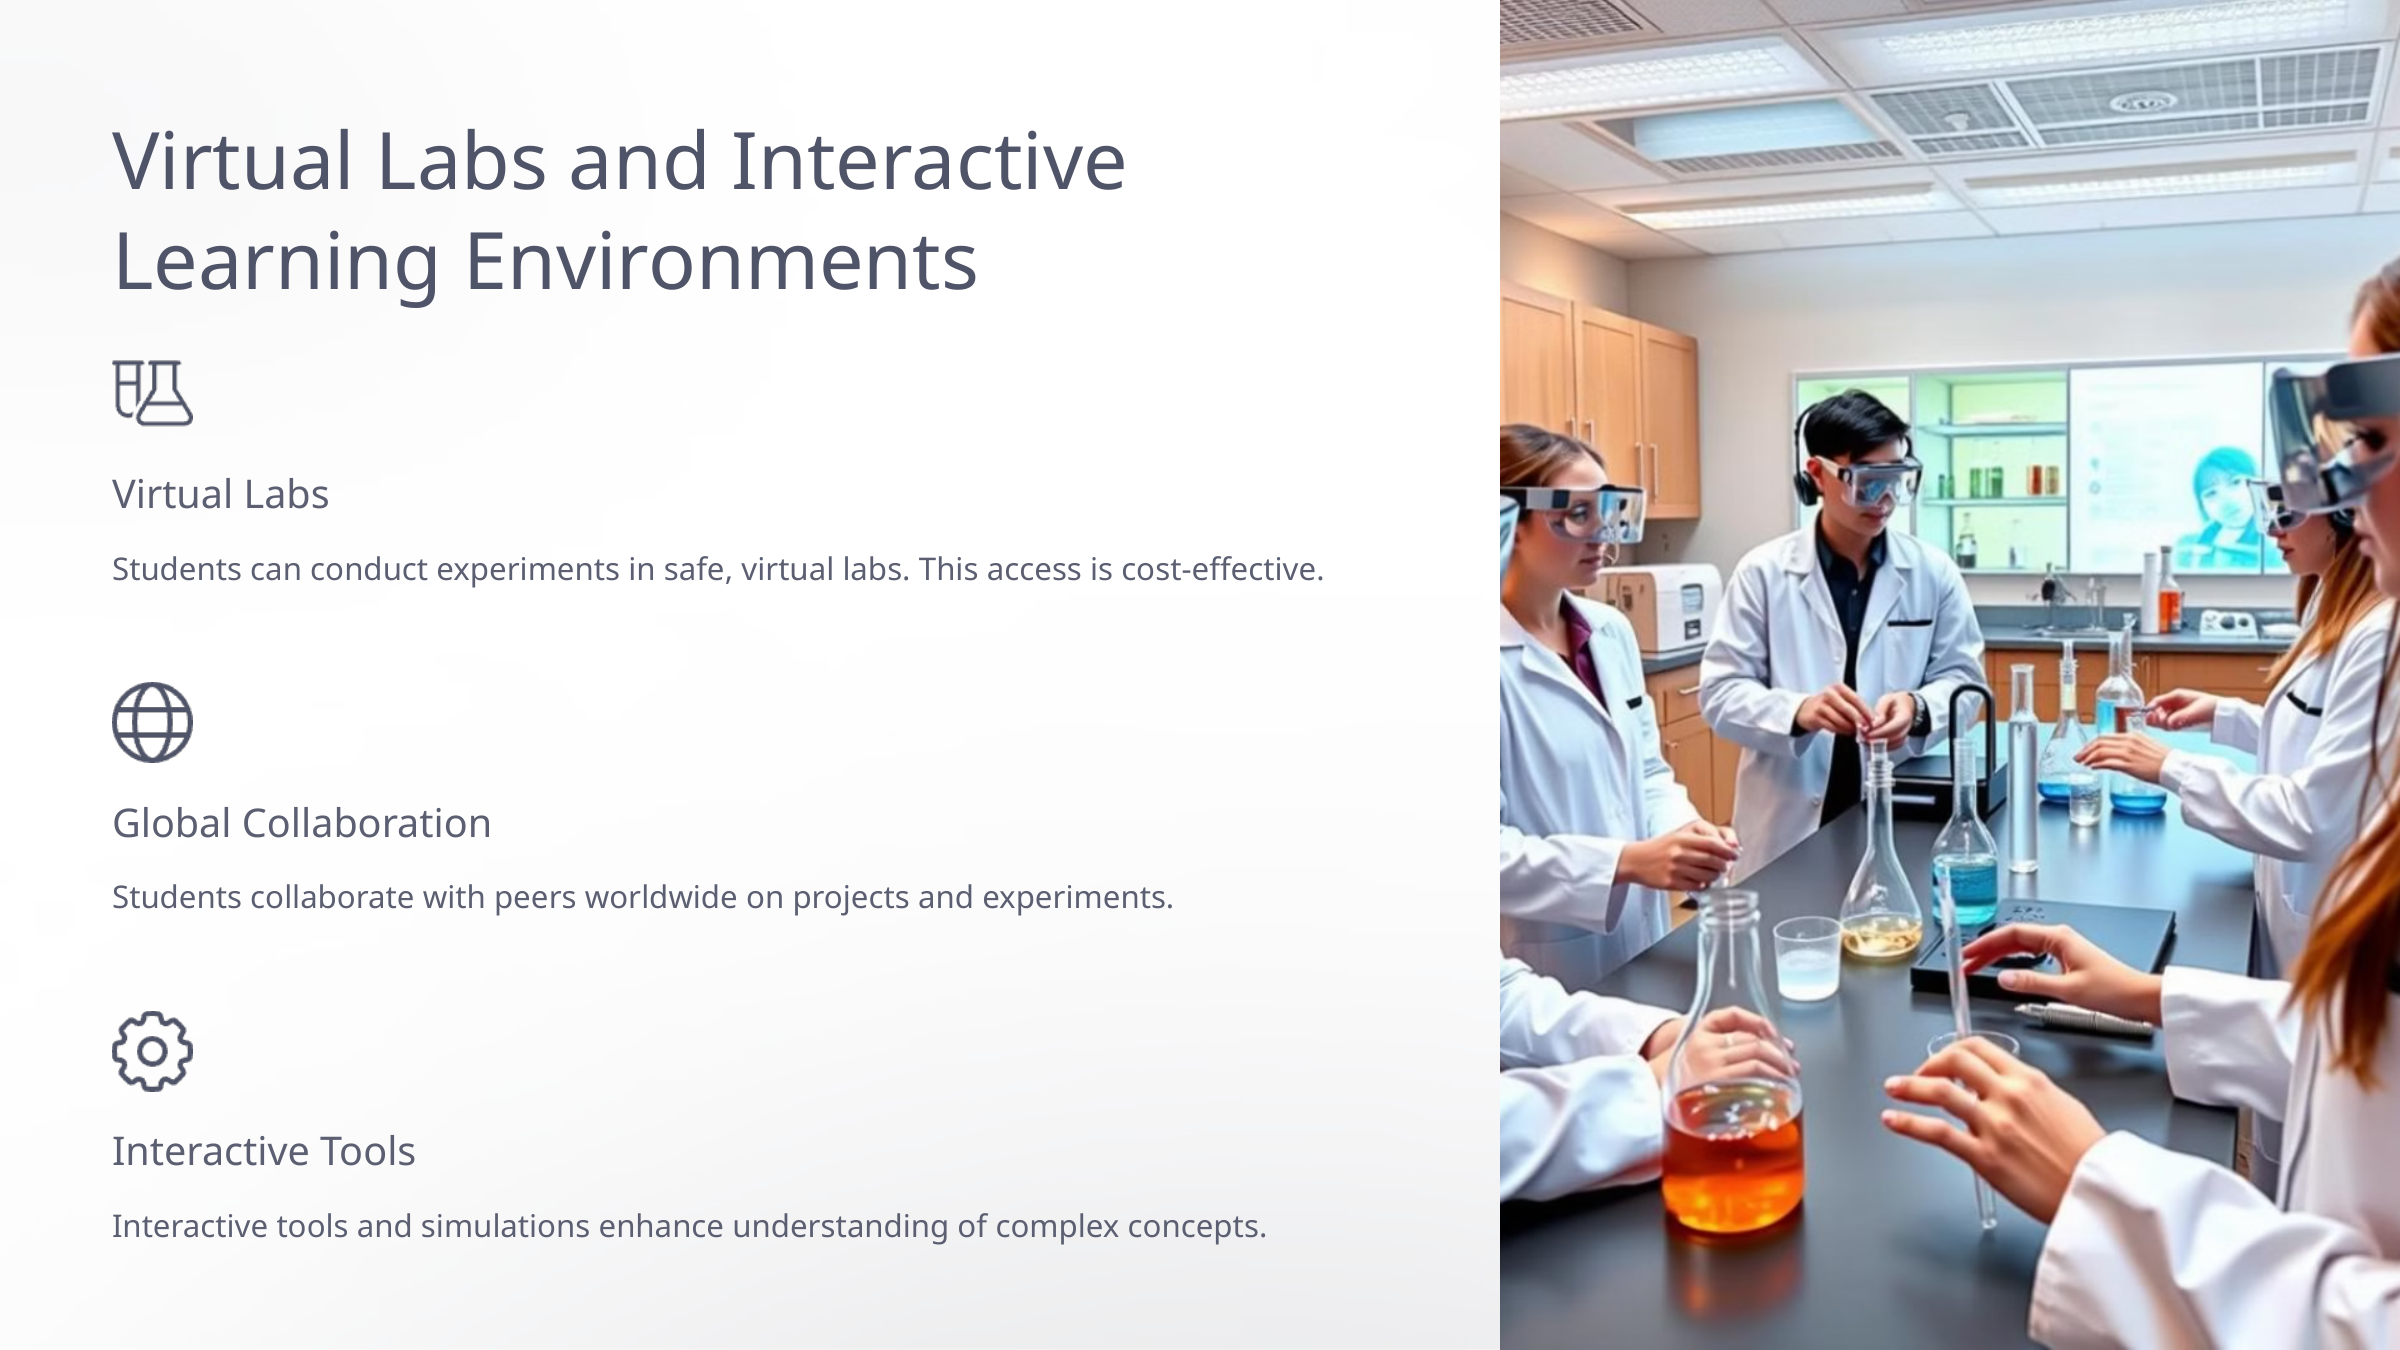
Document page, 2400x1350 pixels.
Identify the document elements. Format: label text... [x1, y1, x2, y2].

picture [112, 1011, 193, 1092]
picture [1499, 0, 2400, 1350]
text_box Interactive tools and simulations enhance understanding of complex concepts. [112, 1192, 1388, 1245]
picture [112, 682, 193, 763]
text_box Virtual Labs and Interactive Learning Environments [112, 105, 1388, 306]
picture [112, 353, 193, 435]
text_box Virtual Labs [112, 466, 513, 517]
text_box Interactive Tools [112, 1123, 513, 1174]
text_box Global Collaboration [112, 794, 513, 845]
text_box Students can conduct experiments in safe, virtual labs. This access is cost-effective. [112, 535, 1388, 587]
text_box Students collaborate with peers worldwide on projects and experiments. [112, 864, 1388, 916]
